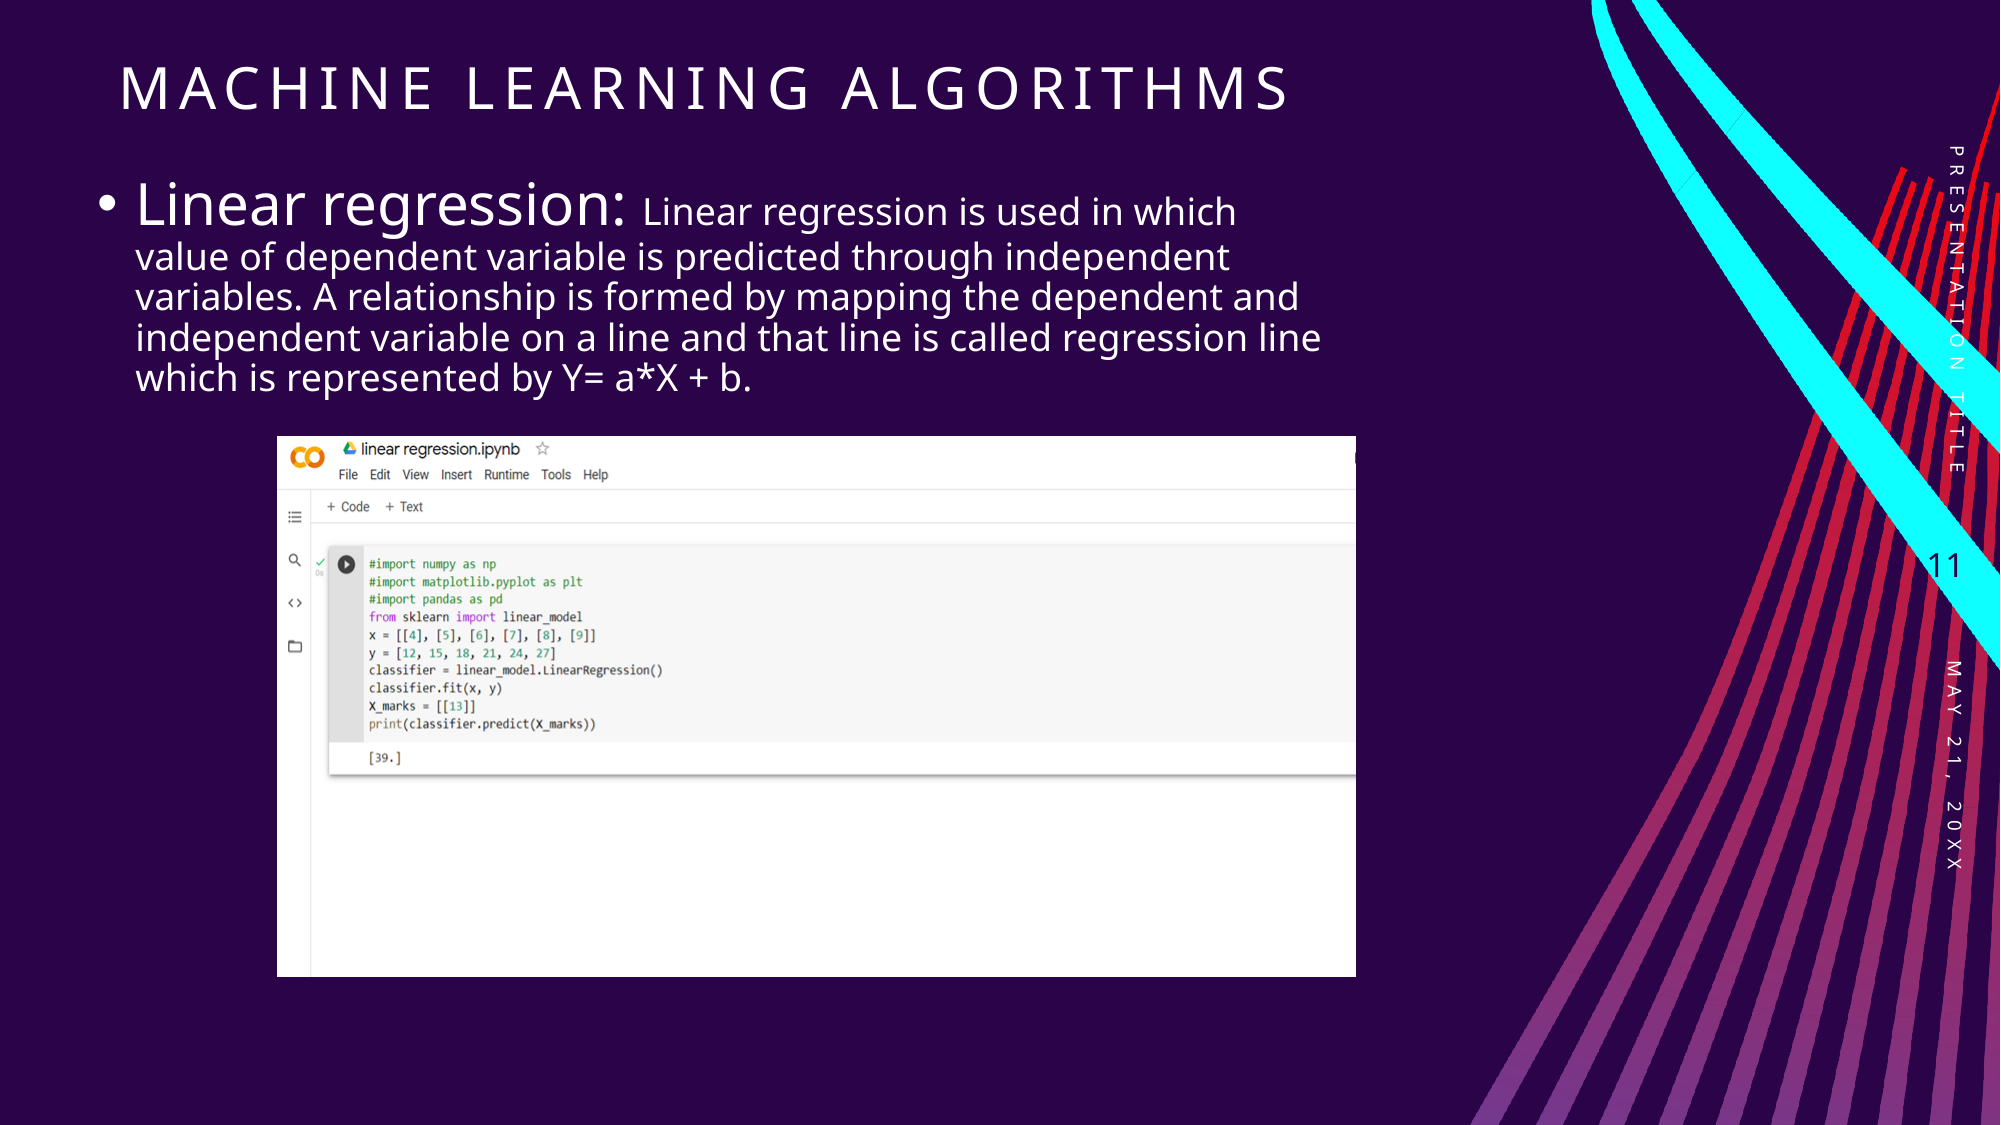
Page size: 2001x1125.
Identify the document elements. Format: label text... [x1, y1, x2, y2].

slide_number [1925, 645, 1986, 1080]
list Linear regression: Linear regression is used in which value of dependent variable is predicted through independent variables. A relationship is formed by mapping the dependent and independent variable on a line and that line is called regression line which is represented by Y= a*X + b. [83, 167, 1356, 999]
title Machine learning algorithms [103, 51, 1416, 165]
picture [0, 0, 2000, 1125]
footer PRESENTATION TITLE [1926, 33, 1987, 489]
slide_number 11 [1889, 519, 1980, 615]
